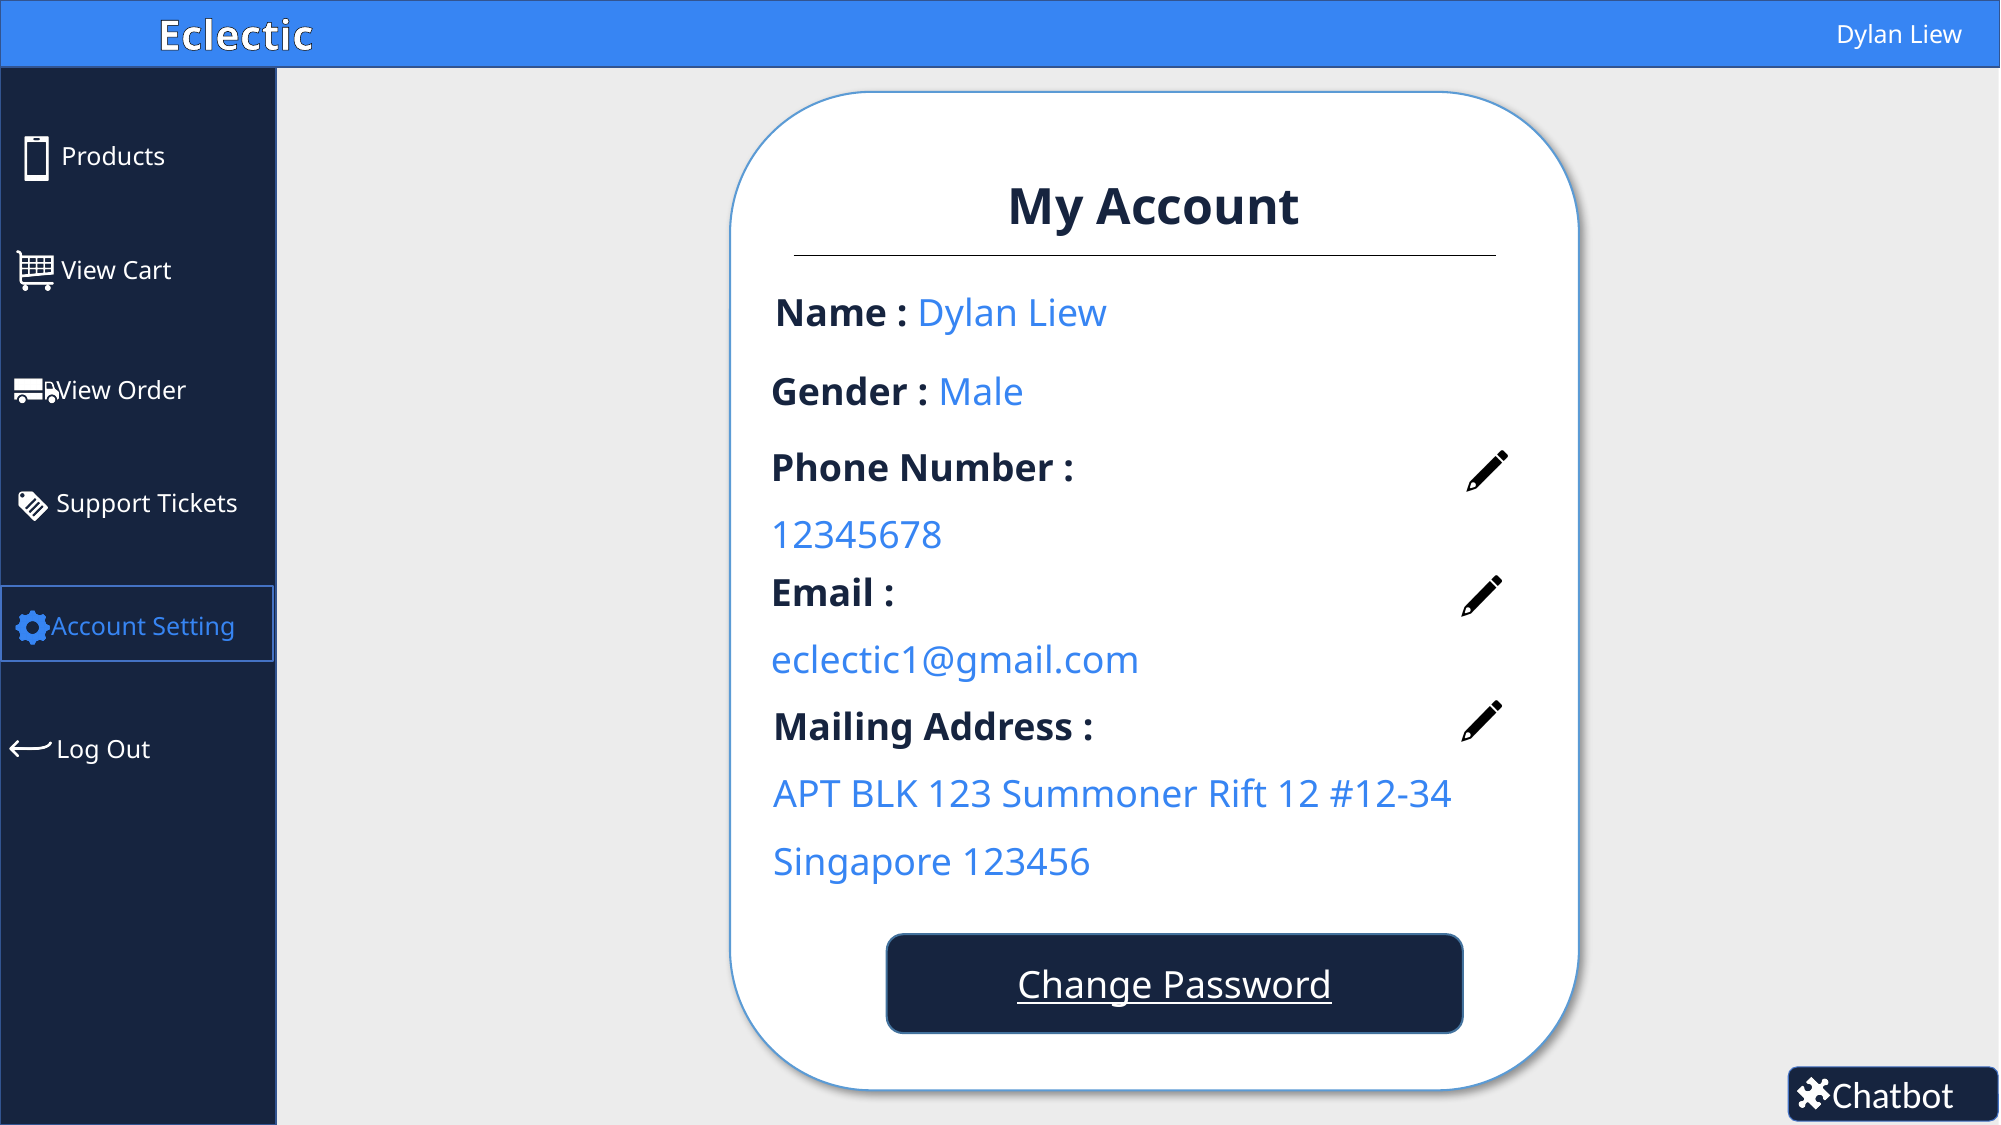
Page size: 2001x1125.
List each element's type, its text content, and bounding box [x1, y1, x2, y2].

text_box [1788, 1066, 1999, 1122]
text_box Dylan Liew [1506, 0, 1978, 67]
text_box 00 [277, 68, 1999, 1125]
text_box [12, 236, 287, 304]
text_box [8, 592, 276, 659]
picture [1457, 696, 1506, 746]
picture [1457, 571, 1506, 621]
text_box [12, 356, 281, 424]
text_box [1, 586, 273, 662]
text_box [8, 469, 281, 537]
text_box Eclectic [0, 0, 472, 67]
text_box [12, 122, 287, 190]
picture [1462, 446, 1512, 496]
text_box [0, 0, 2000, 68]
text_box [7, 714, 281, 782]
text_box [729, 91, 1600, 1091]
text_box [0, 68, 277, 1125]
